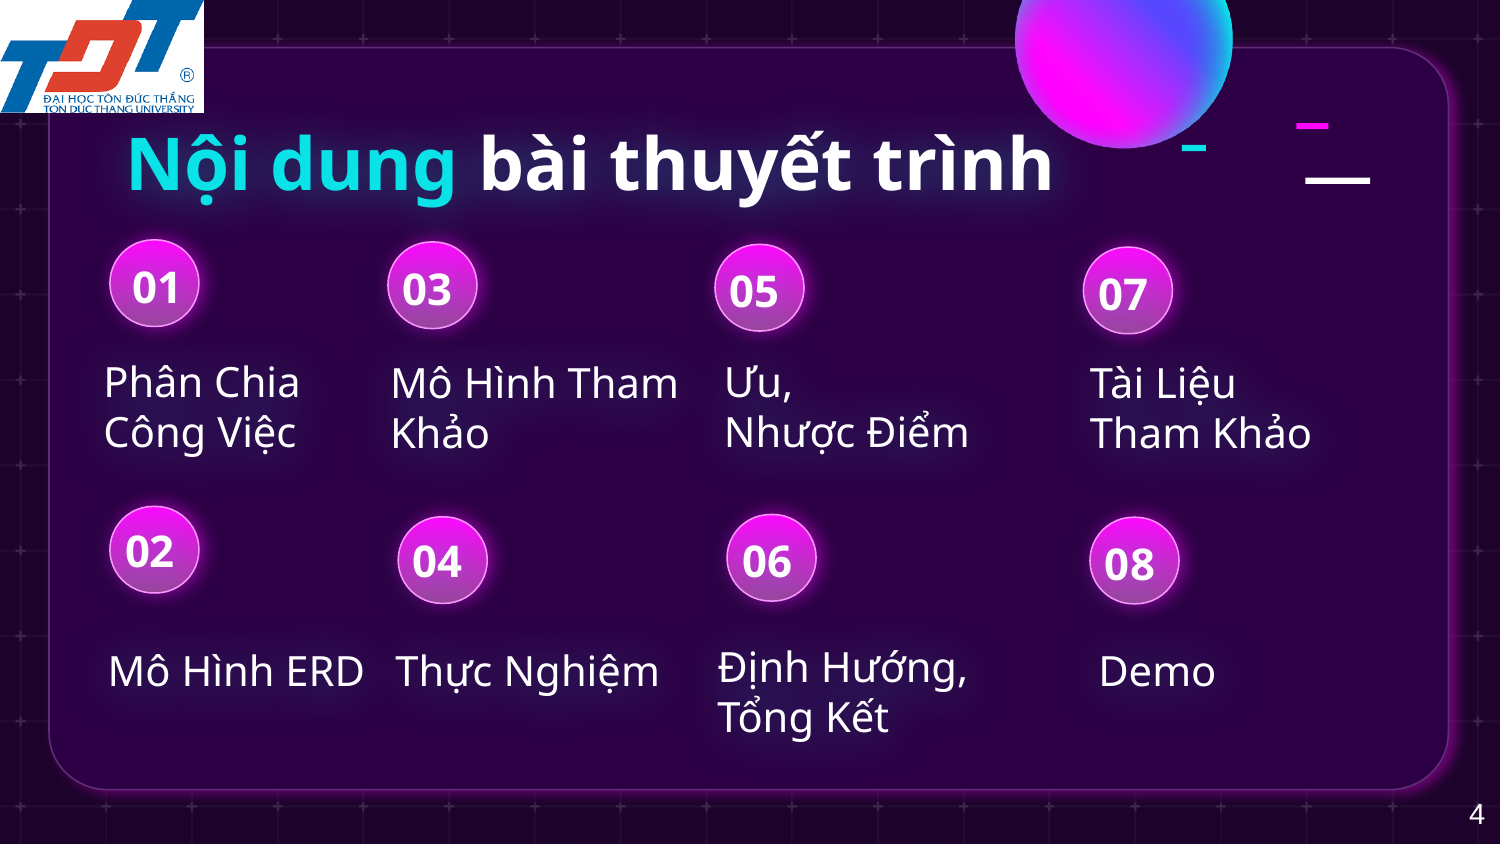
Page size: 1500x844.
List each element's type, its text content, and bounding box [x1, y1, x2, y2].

title 05 [715, 243, 925, 339]
text_box 07 [1083, 244, 1293, 342]
title Nội dung bài thuyết trình [109, 114, 1374, 209]
title 02 [109, 501, 320, 599]
title 03 [387, 239, 597, 337]
picture [0, 0, 204, 113]
title Mô Hình ERD [92, 626, 380, 714]
title Phân Chia Công Việc [88, 362, 341, 450]
title Mô Hình Tham Khảo [375, 363, 698, 451]
title 01 [116, 237, 327, 335]
text_box 4 [1050, 787, 1500, 844]
text_box Tài Liệu Tham Khảo [1074, 363, 1365, 451]
title Ưu, Nhược Điểm [709, 362, 999, 450]
text_box 06 [727, 511, 937, 610]
title Ưu, Nhược Điểm [692, 380, 698, 441]
title Thực Nghiệm [370, 626, 698, 714]
text_box 08 [1090, 514, 1300, 612]
title 04 [397, 511, 607, 609]
text_box Demo [1083, 626, 1359, 713]
picture [998, 0, 1247, 165]
text_box [1102, 608, 1300, 612]
text_box Định Hướng, Tổng Kết [702, 648, 1060, 735]
